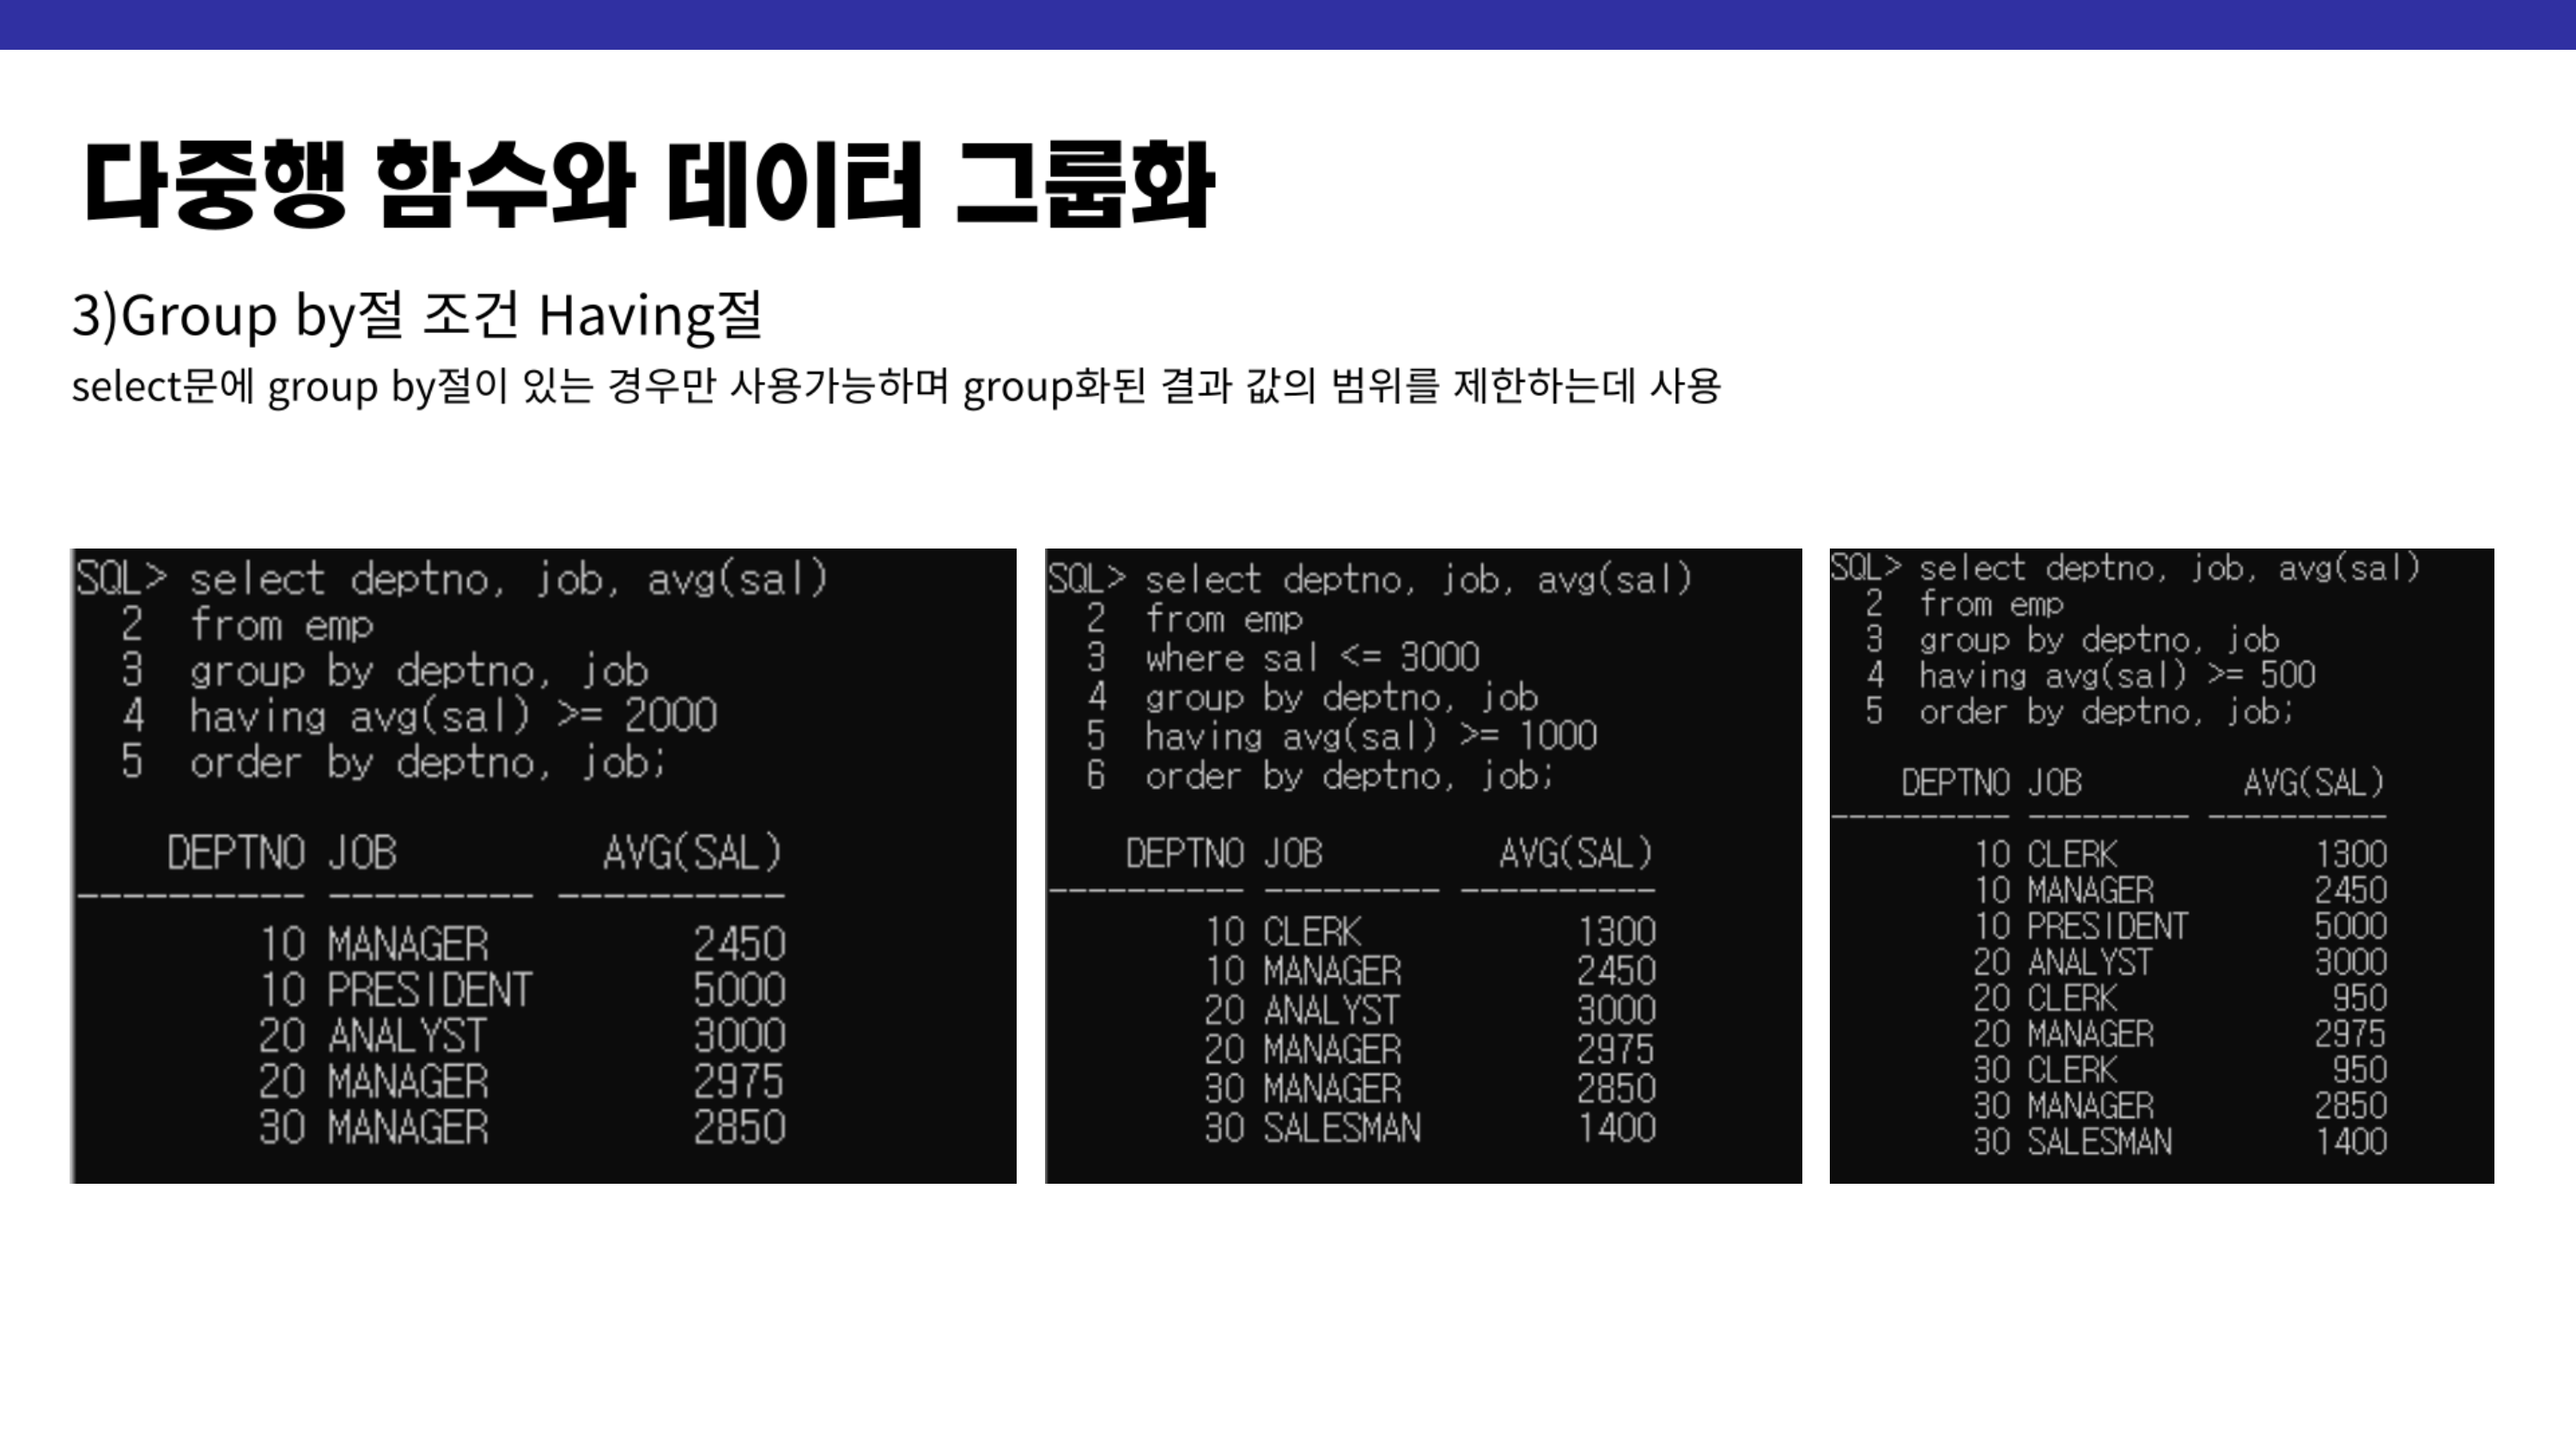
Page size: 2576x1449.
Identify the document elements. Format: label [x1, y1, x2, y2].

text_box [1830, 549, 2494, 1184]
picture [63, 117, 1749, 439]
text_box [70, 549, 1017, 1184]
text_box [0, 0, 2576, 50]
text_box [1044, 549, 1802, 1184]
